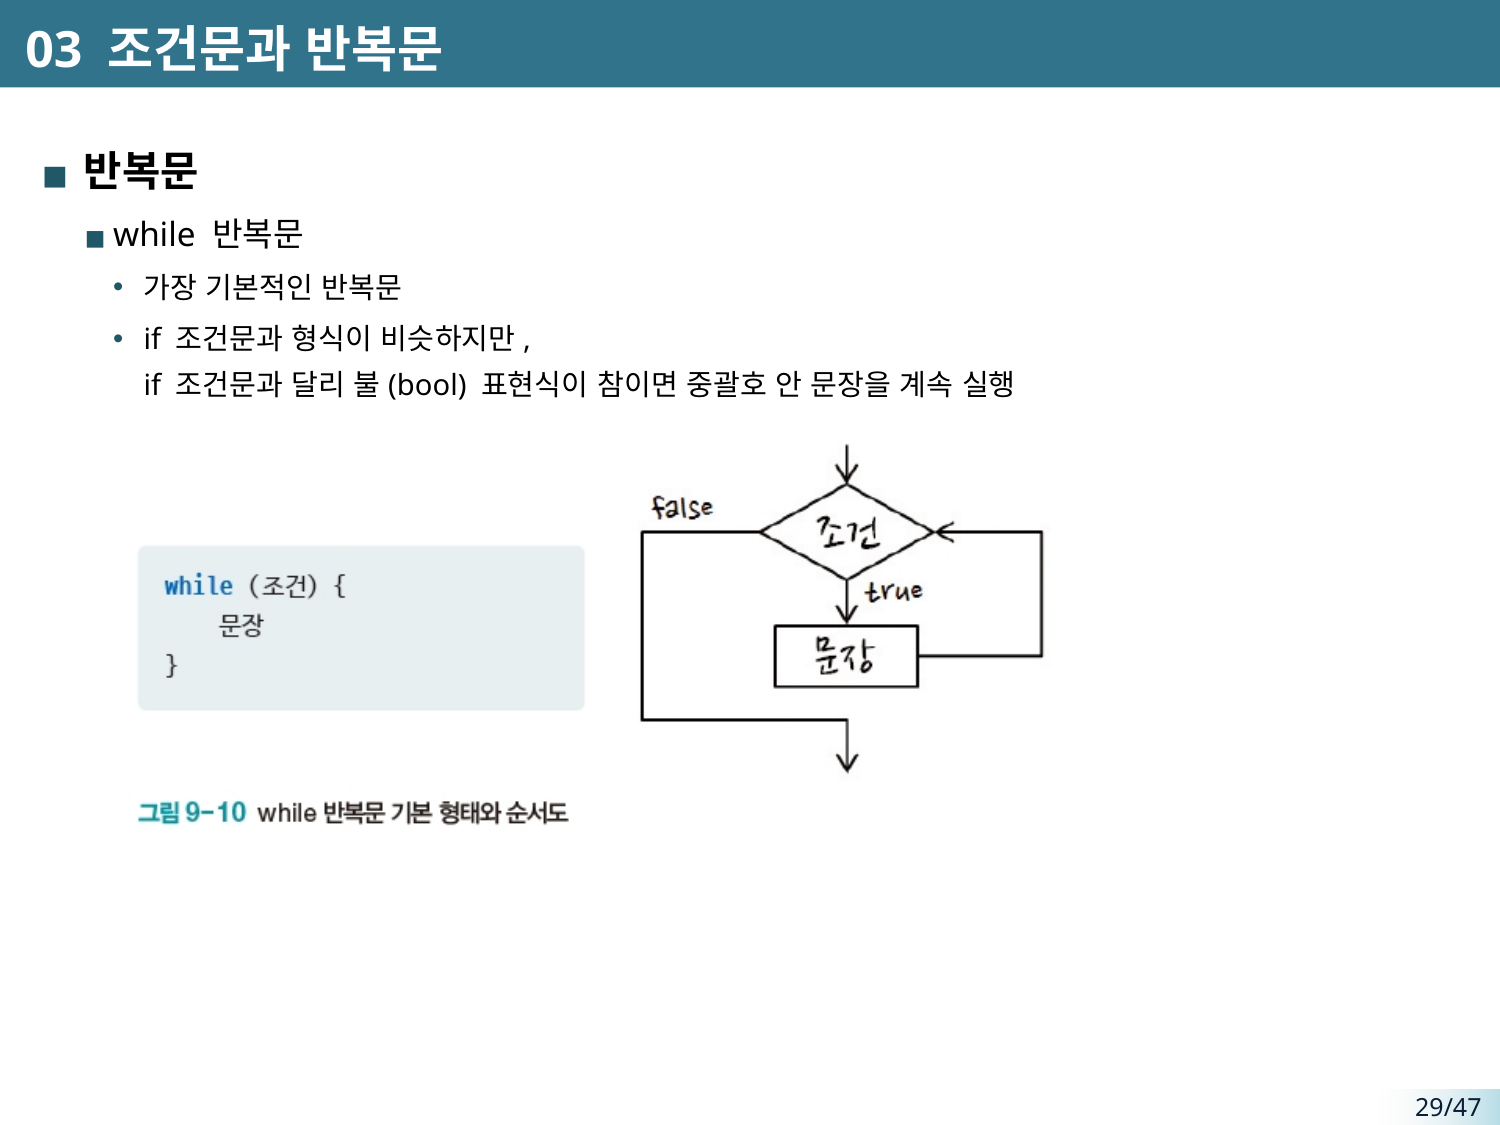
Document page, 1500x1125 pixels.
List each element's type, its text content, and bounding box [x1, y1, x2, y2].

picture [123, 432, 1054, 833]
title 03 조건문과 반복문 [10, 8, 1288, 87]
list 반복문 while 반복문 가장 기본적인 반복문 if 조건문과 형식이 비슷하지만, if 조건문과 달리 불(bool) 표현식이 참이면 중괄호 안 문장을 계속 실행 [10, 126, 1481, 1057]
